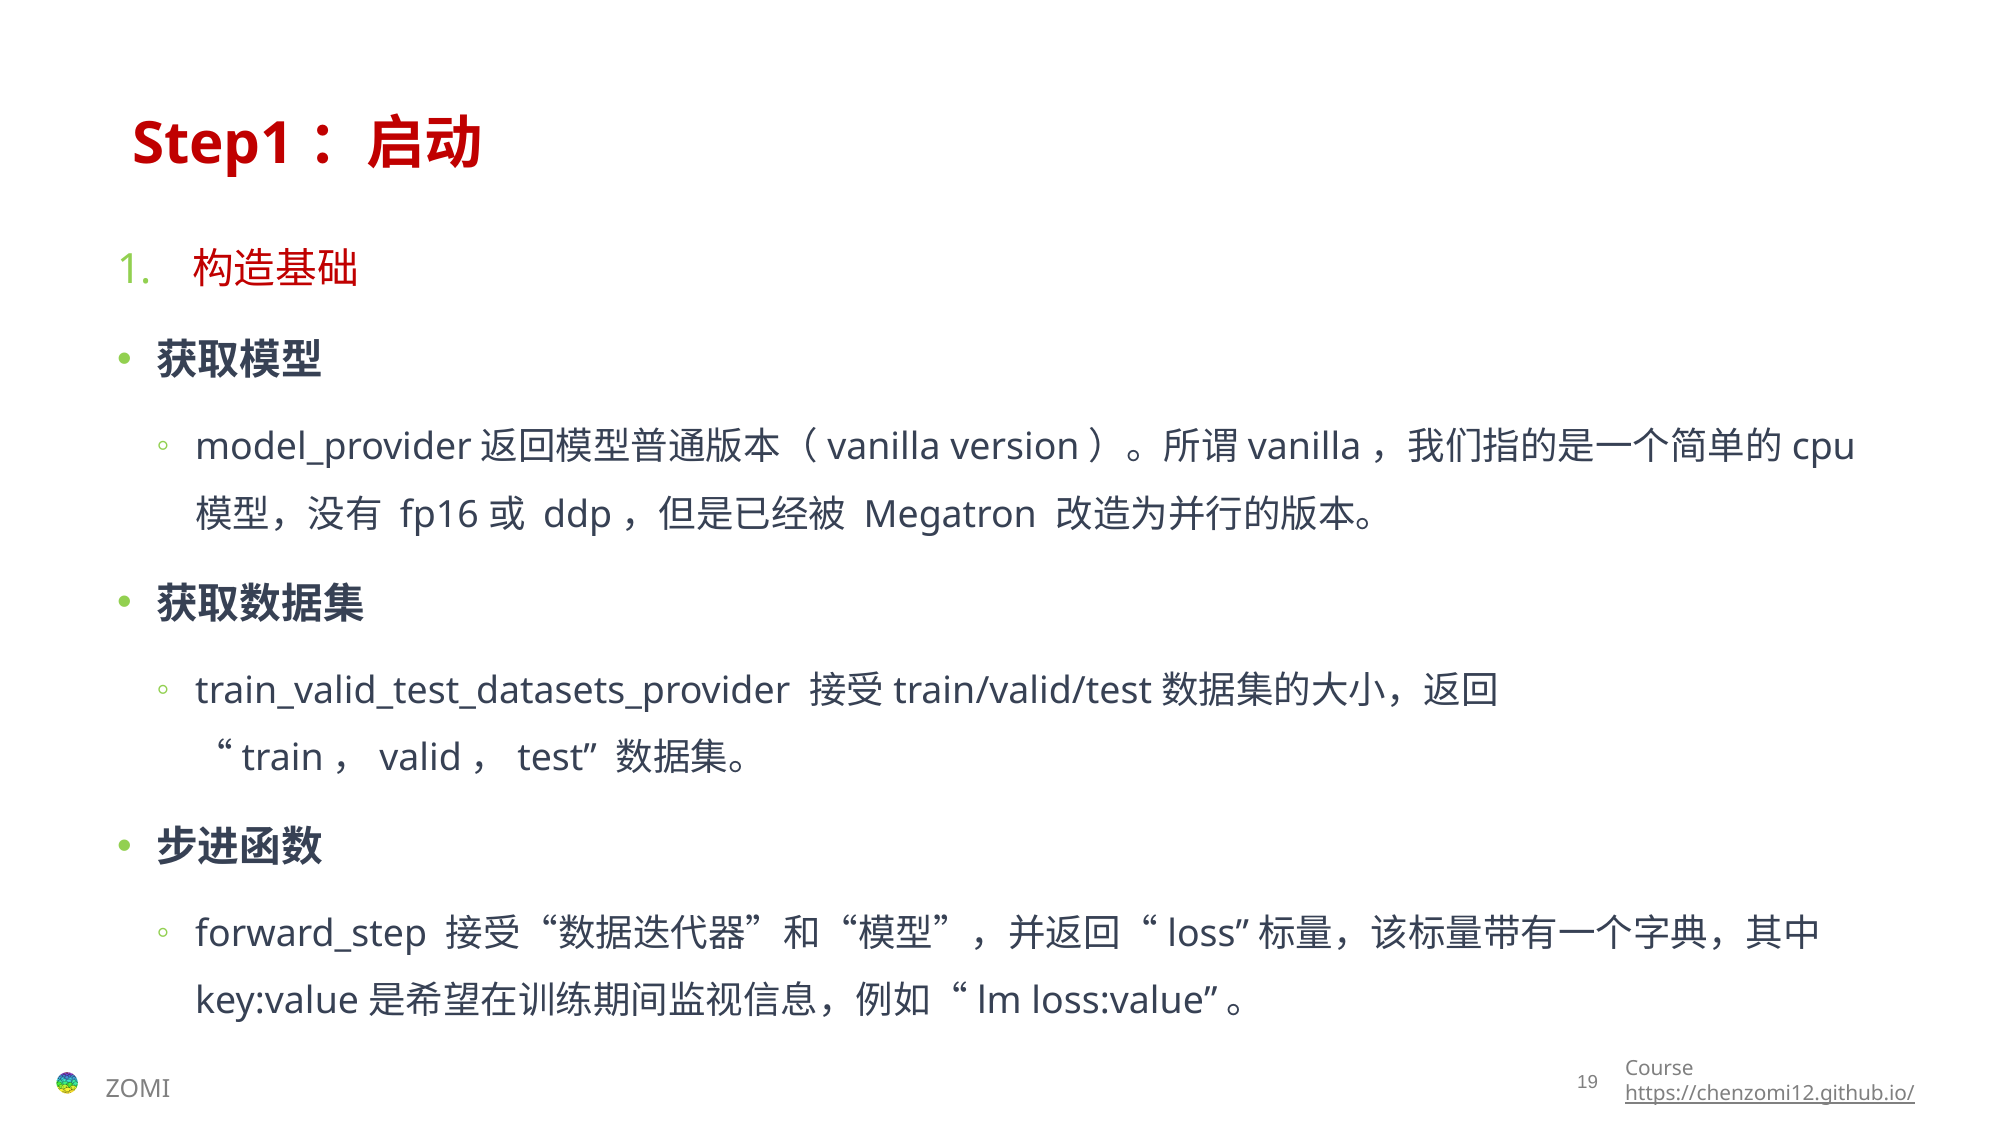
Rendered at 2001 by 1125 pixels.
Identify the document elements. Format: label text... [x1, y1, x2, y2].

title Step1：启动 [102, 91, 1901, 189]
list 构造基础 获取模型 model_provider返回模型普通版本（vanilla version）。所谓vanilla，我们指的是一个简单的cpu模型，没有 fp16或 ddp，但是已经被 Megatron 改造为并行的版本。 获取数据集 train_valid_test_datasets_provider 接受train/valid/test数据集的大小，返回 “train，valid，test” 数据集。 步进函数 forward_step 接受“数据迭代器”和“模型”，并返回“loss”标量，该标量带有一个字典，其中key:value是希望在训练期间监视信息，例如“lm loss:value”。 [102, 209, 1901, 1043]
picture [57, 1073, 77, 1093]
